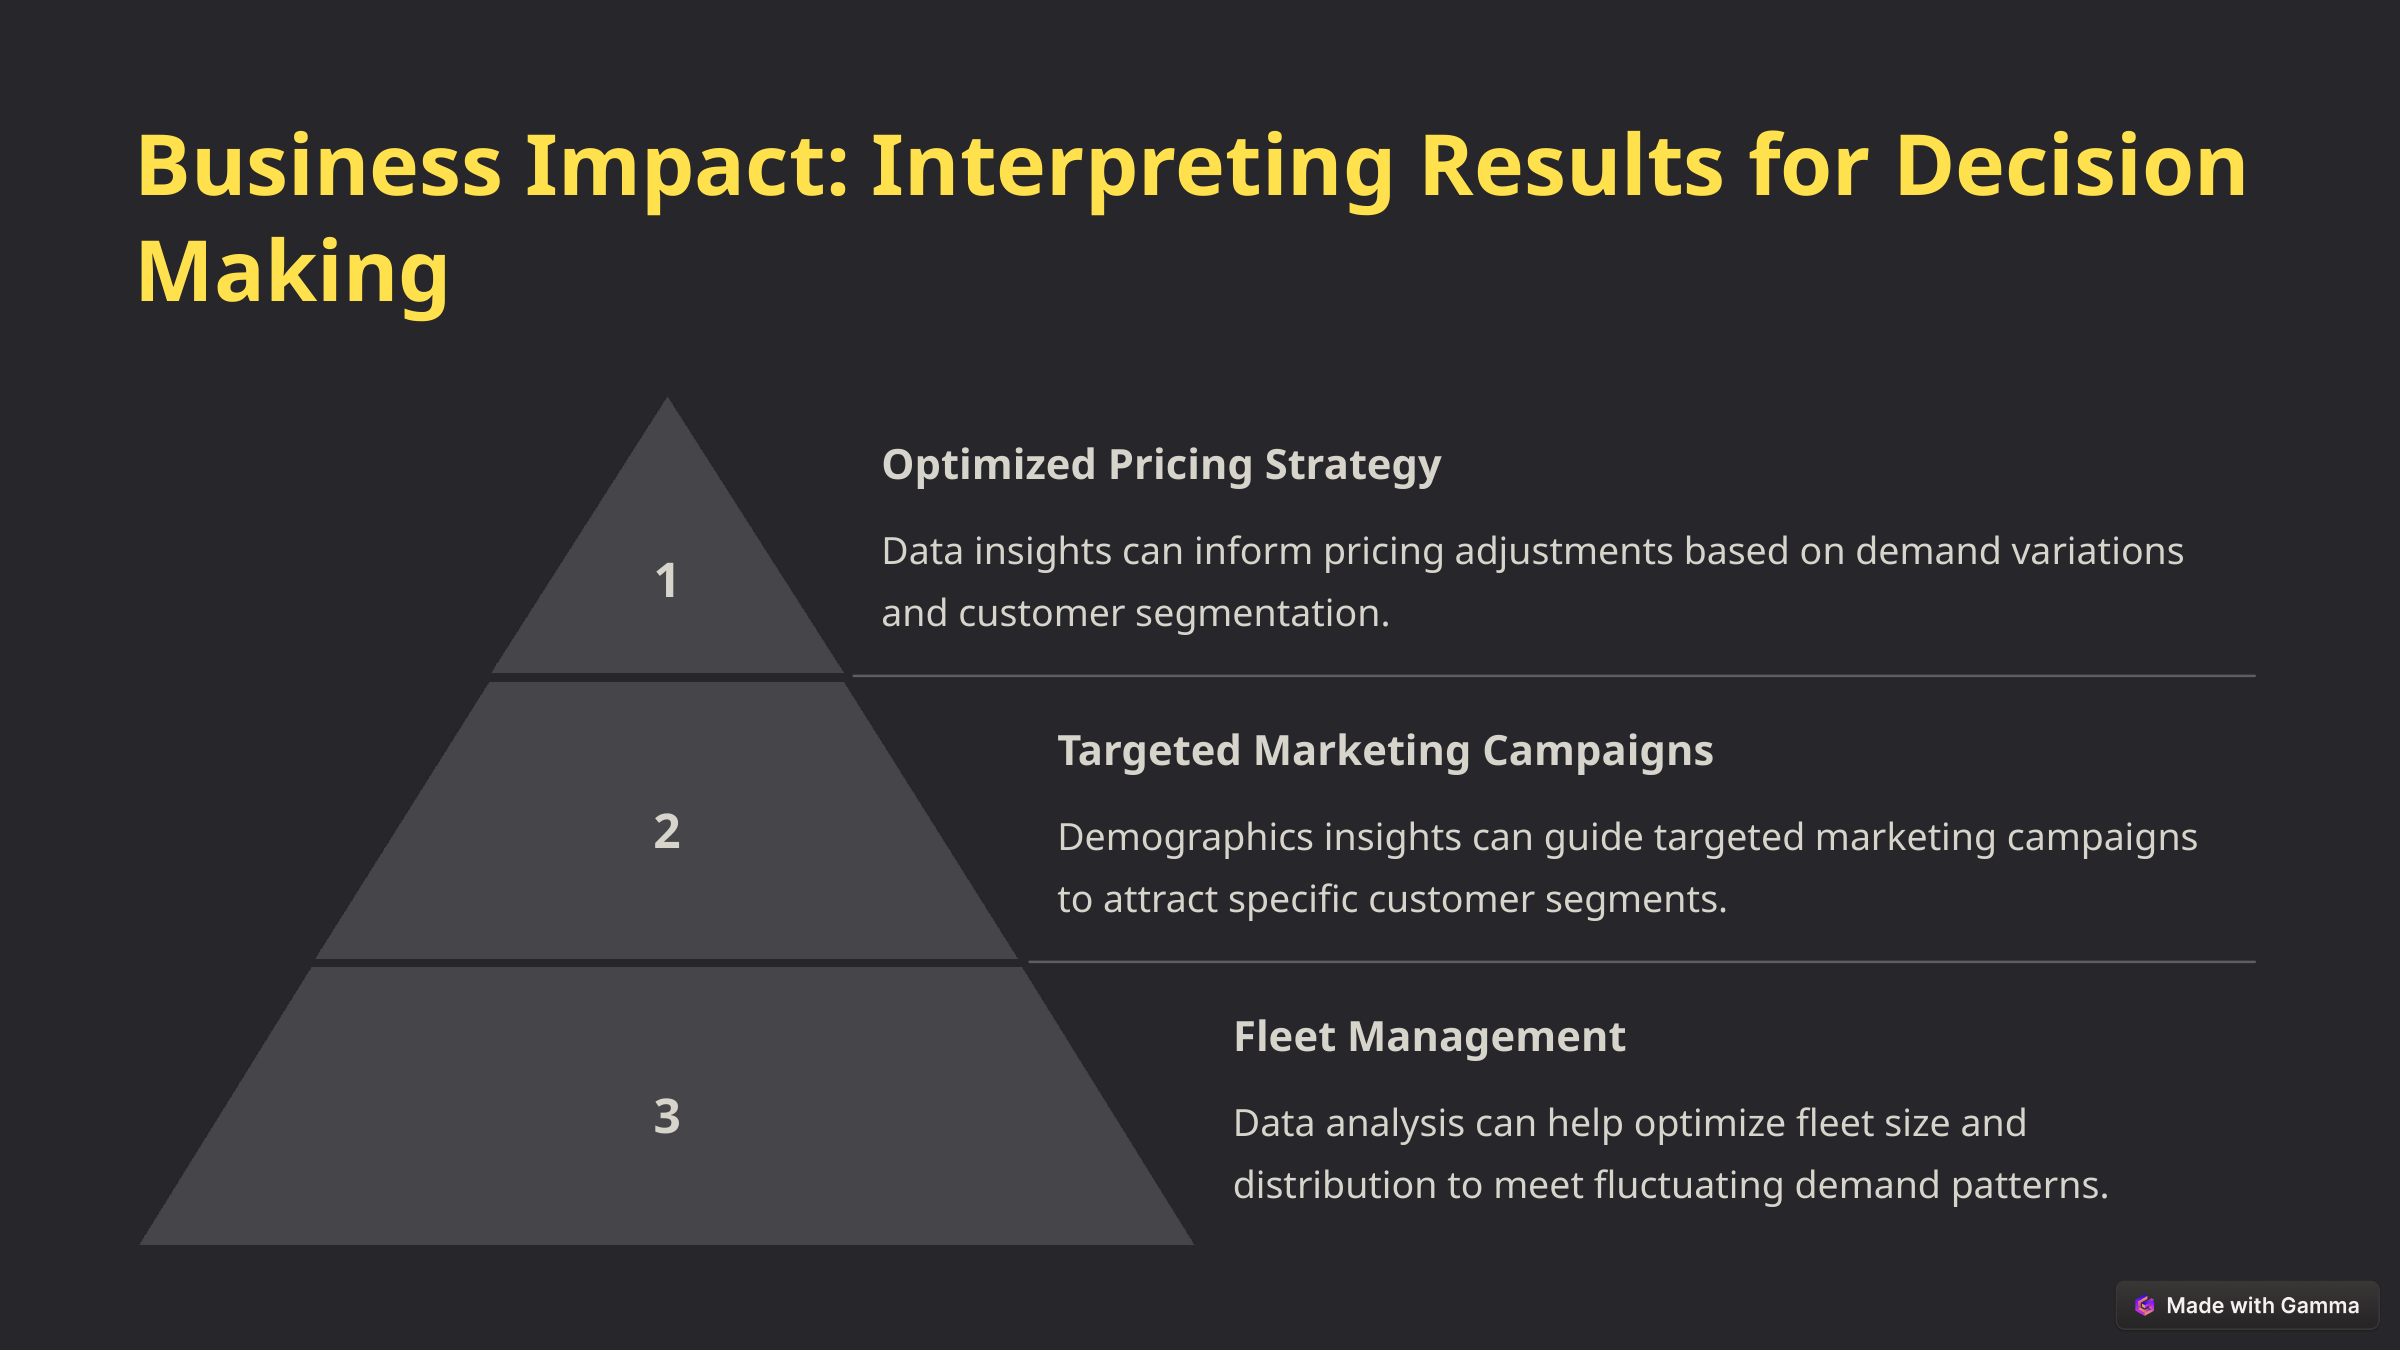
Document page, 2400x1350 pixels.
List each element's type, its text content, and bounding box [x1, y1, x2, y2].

text_box Optimized Pricing Strategy [881, 434, 1483, 488]
text_box Targeted Marketing Campaigns [1057, 720, 1762, 774]
picture [2106, 1271, 2389, 1339]
text_box Fleet Management [1233, 1006, 1661, 1060]
picture [139, 967, 1195, 1245]
text_box Data insights can inform pricing adjustments based on demand variations and customer segmentation. [881, 511, 2227, 634]
text_box Business Impact: Interpreting Results for Decision Making [134, 105, 2266, 320]
text_box [852, 674, 2256, 678]
text_box Data analysis can help optimize fleet size and distribution to meet fluctuating demand patterns. [1233, 1082, 2227, 1206]
text_box [1028, 960, 2256, 964]
picture [315, 681, 1019, 959]
text_box Demographics insights can guide targeted marketing campaigns to attract specific customer segments. [1057, 796, 2228, 920]
picture [491, 396, 844, 673]
